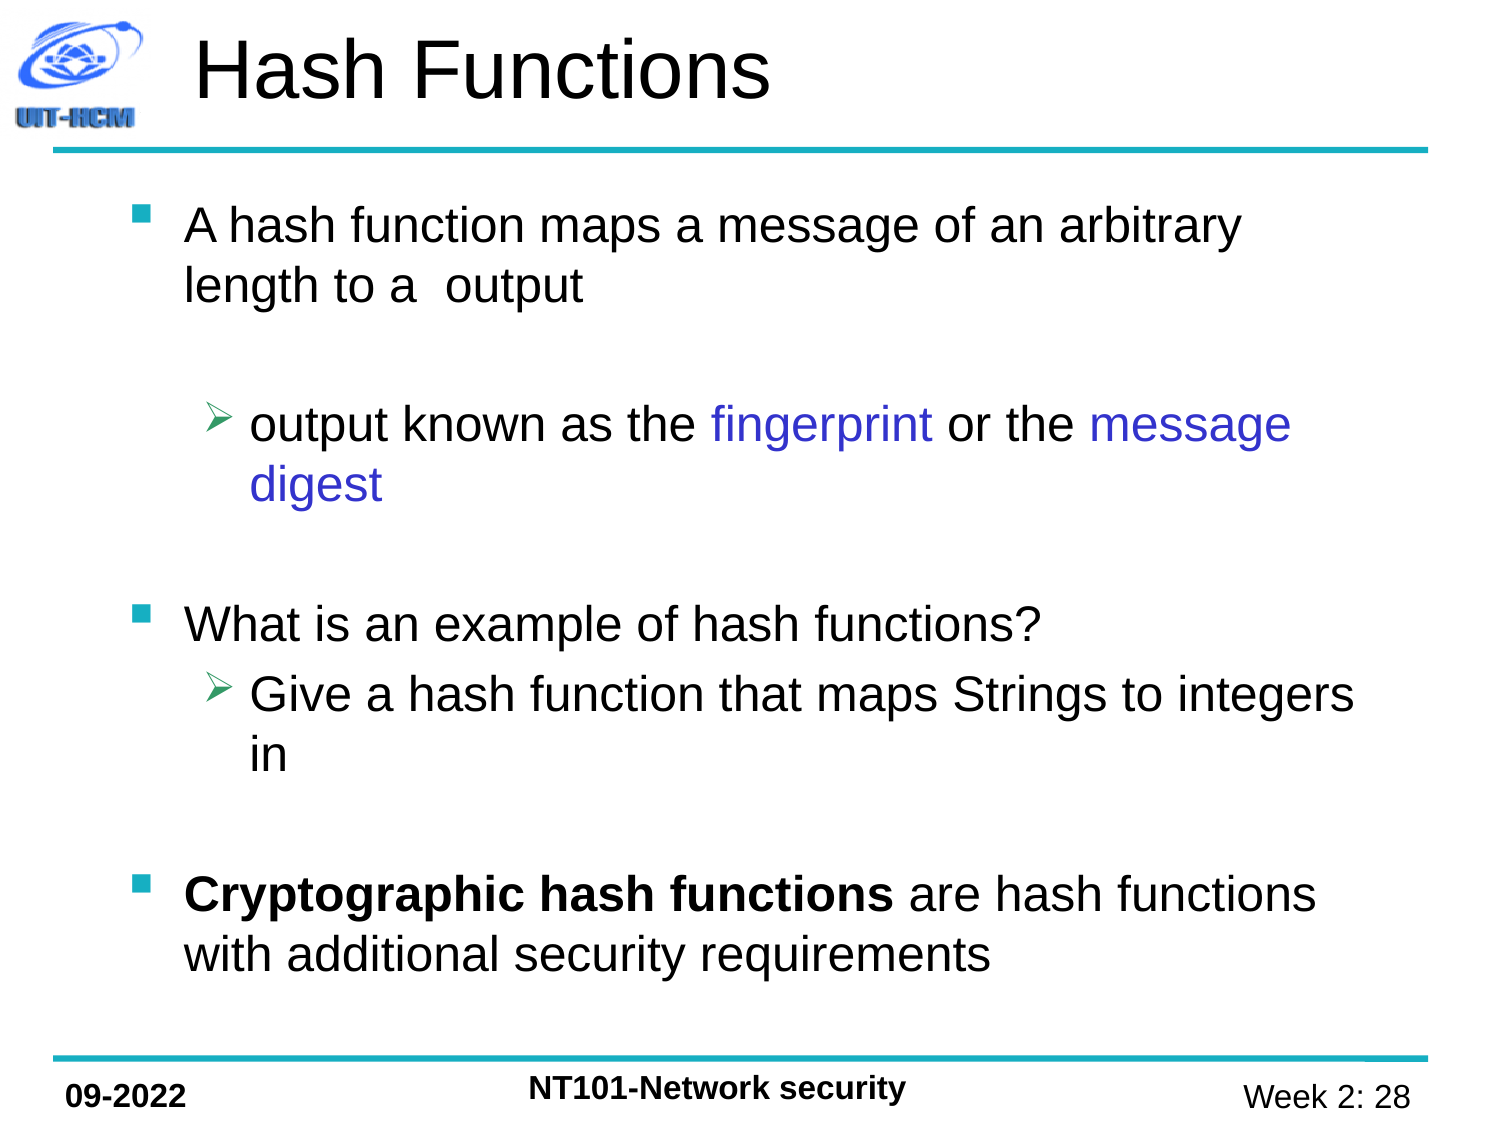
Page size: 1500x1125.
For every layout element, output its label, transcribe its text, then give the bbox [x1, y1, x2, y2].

picture [0, 8, 159, 139]
title Hash Functions [178, 0, 1384, 130]
